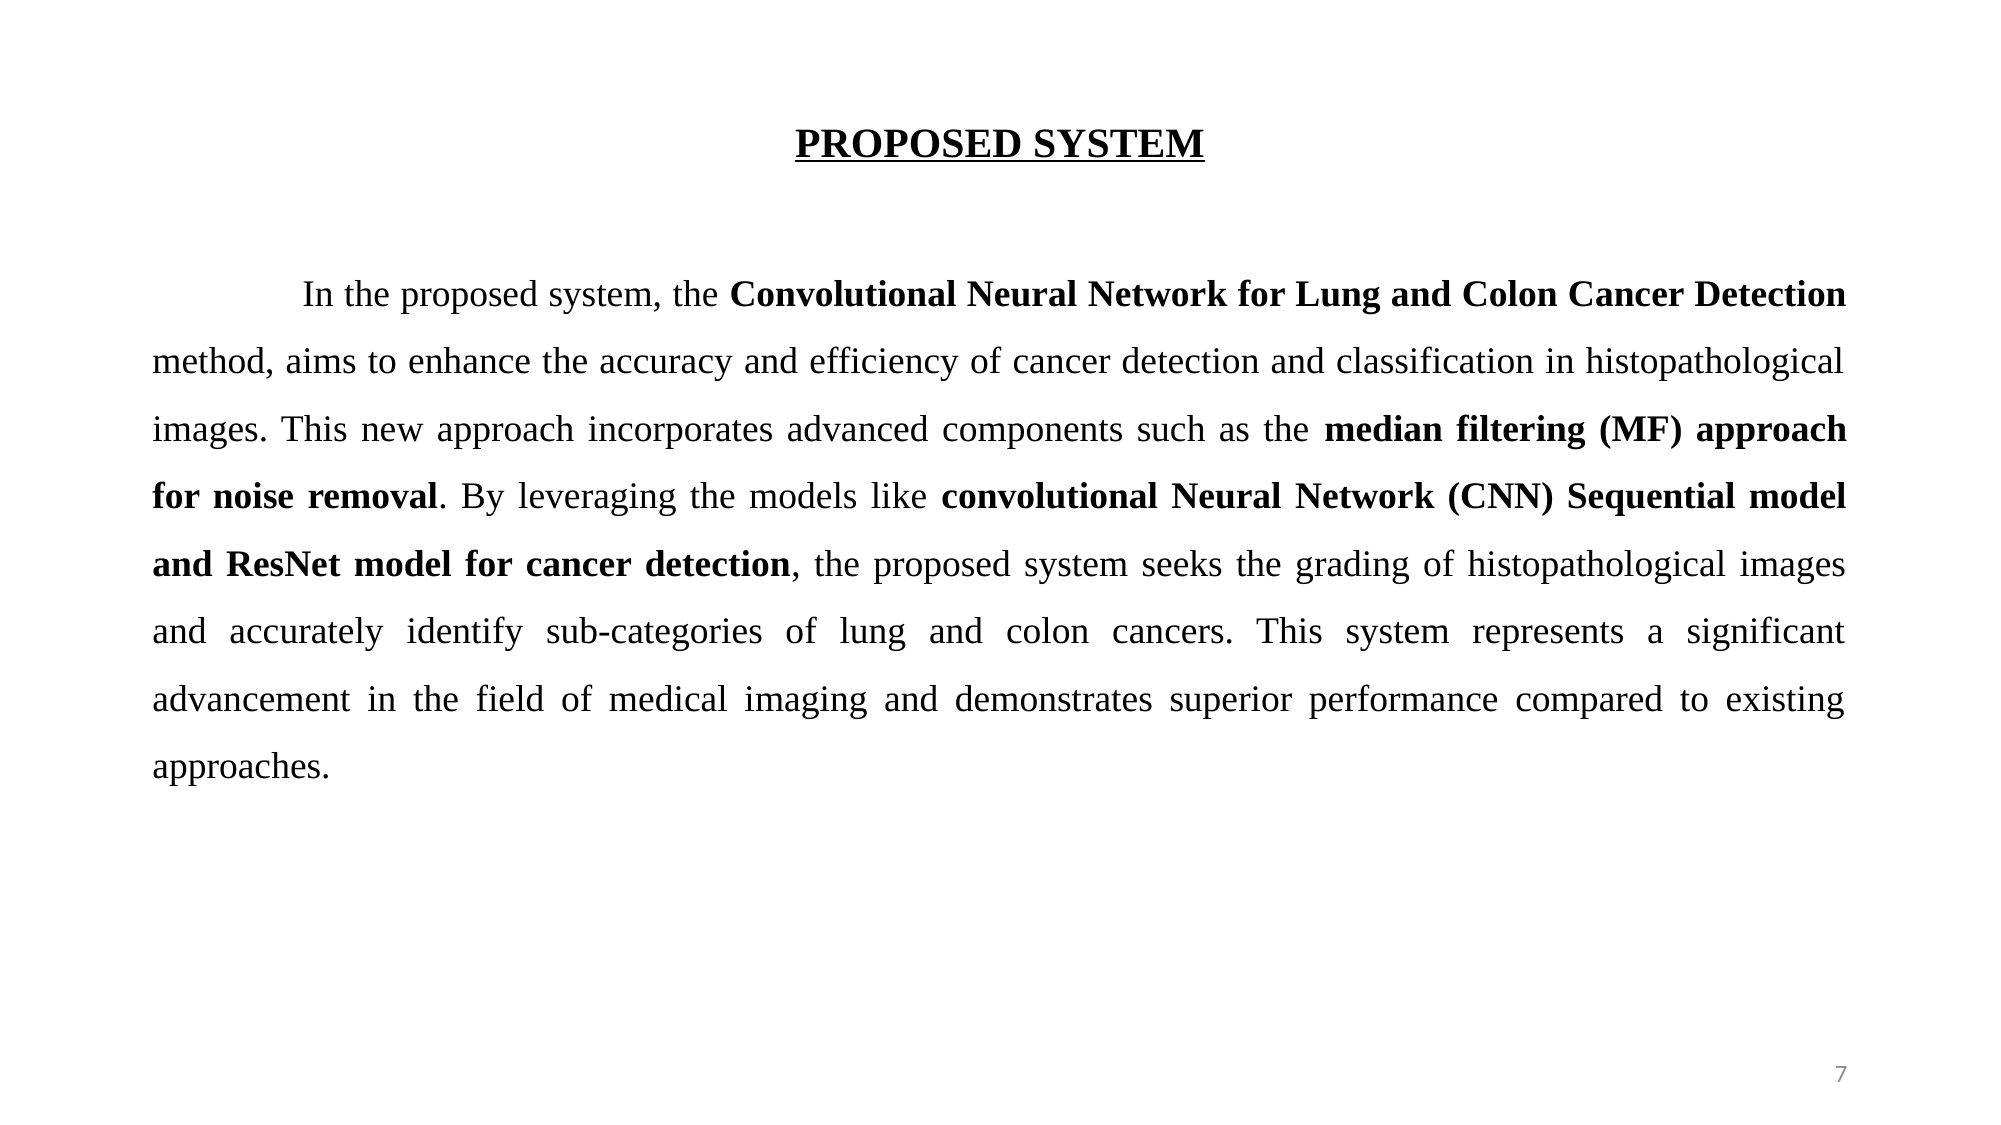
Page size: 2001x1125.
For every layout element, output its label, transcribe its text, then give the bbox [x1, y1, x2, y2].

slide_number 7 [1412, 1042, 1863, 1103]
title PROPOSED SYSTEM [137, 59, 1863, 229]
list In the proposed system, the Convolutional Neural Network for Lung and Colon Cancer Detection method, aims to enhance the accuracy and efficiency of cancer detection and classification in histopathological images. This new approach incorporates advanced components such as the median filtering (MF) approach for noise removal. By leveraging the models like convolutional Neural Network (CNN) Sequential model and ResNet model for cancer detection, the proposed system seeks the grading of histopathological images and accurately identify sub-categories of lung and colon cancers. This system represents a significant advancement in the field of medical imaging and demonstrates superior performance compared to existing approaches. [137, 238, 1863, 991]
